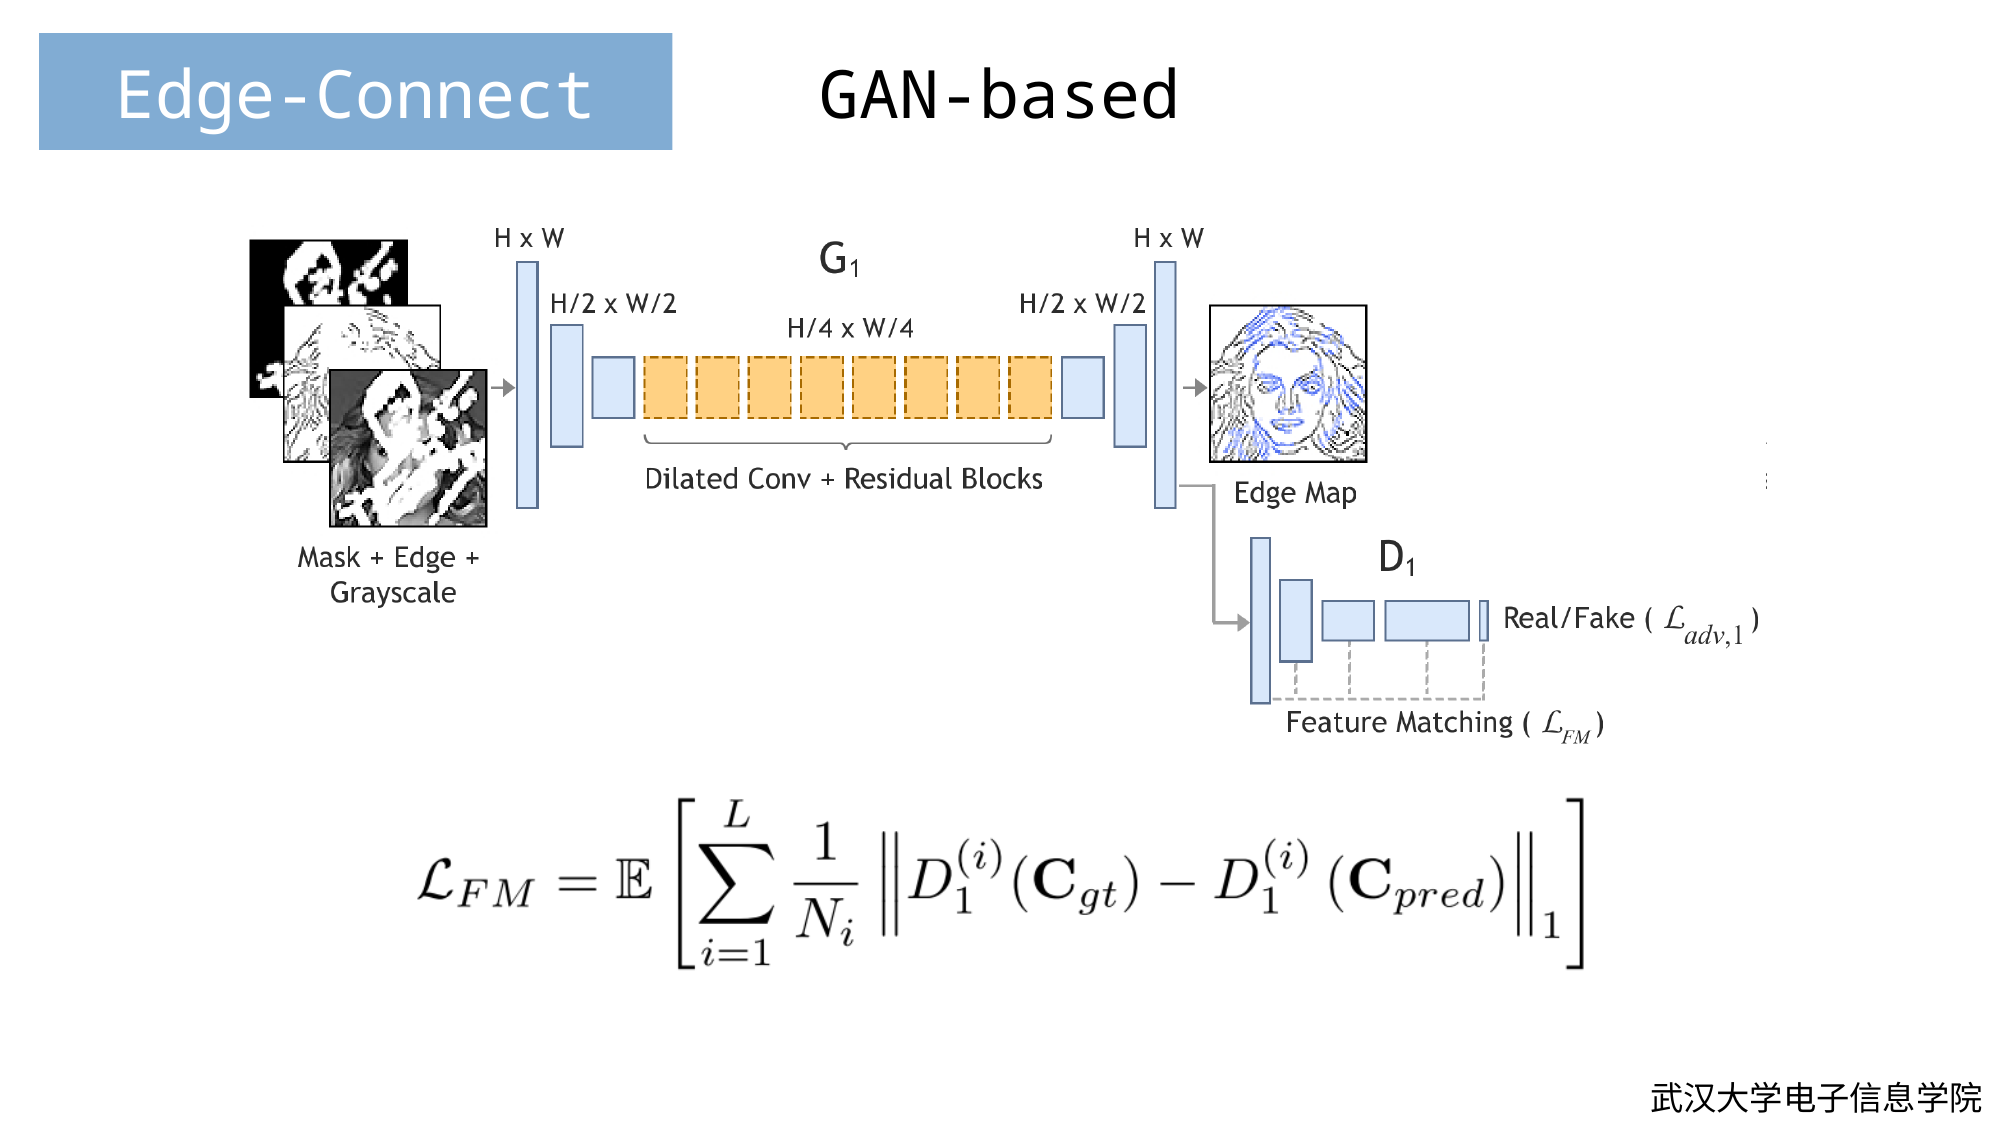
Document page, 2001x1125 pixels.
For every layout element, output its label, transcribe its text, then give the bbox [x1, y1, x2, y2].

text_box Edge-Connect [38, 32, 673, 151]
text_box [233, 202, 1767, 751]
text_box GAN-based [717, 44, 1283, 140]
picture [392, 789, 1608, 978]
